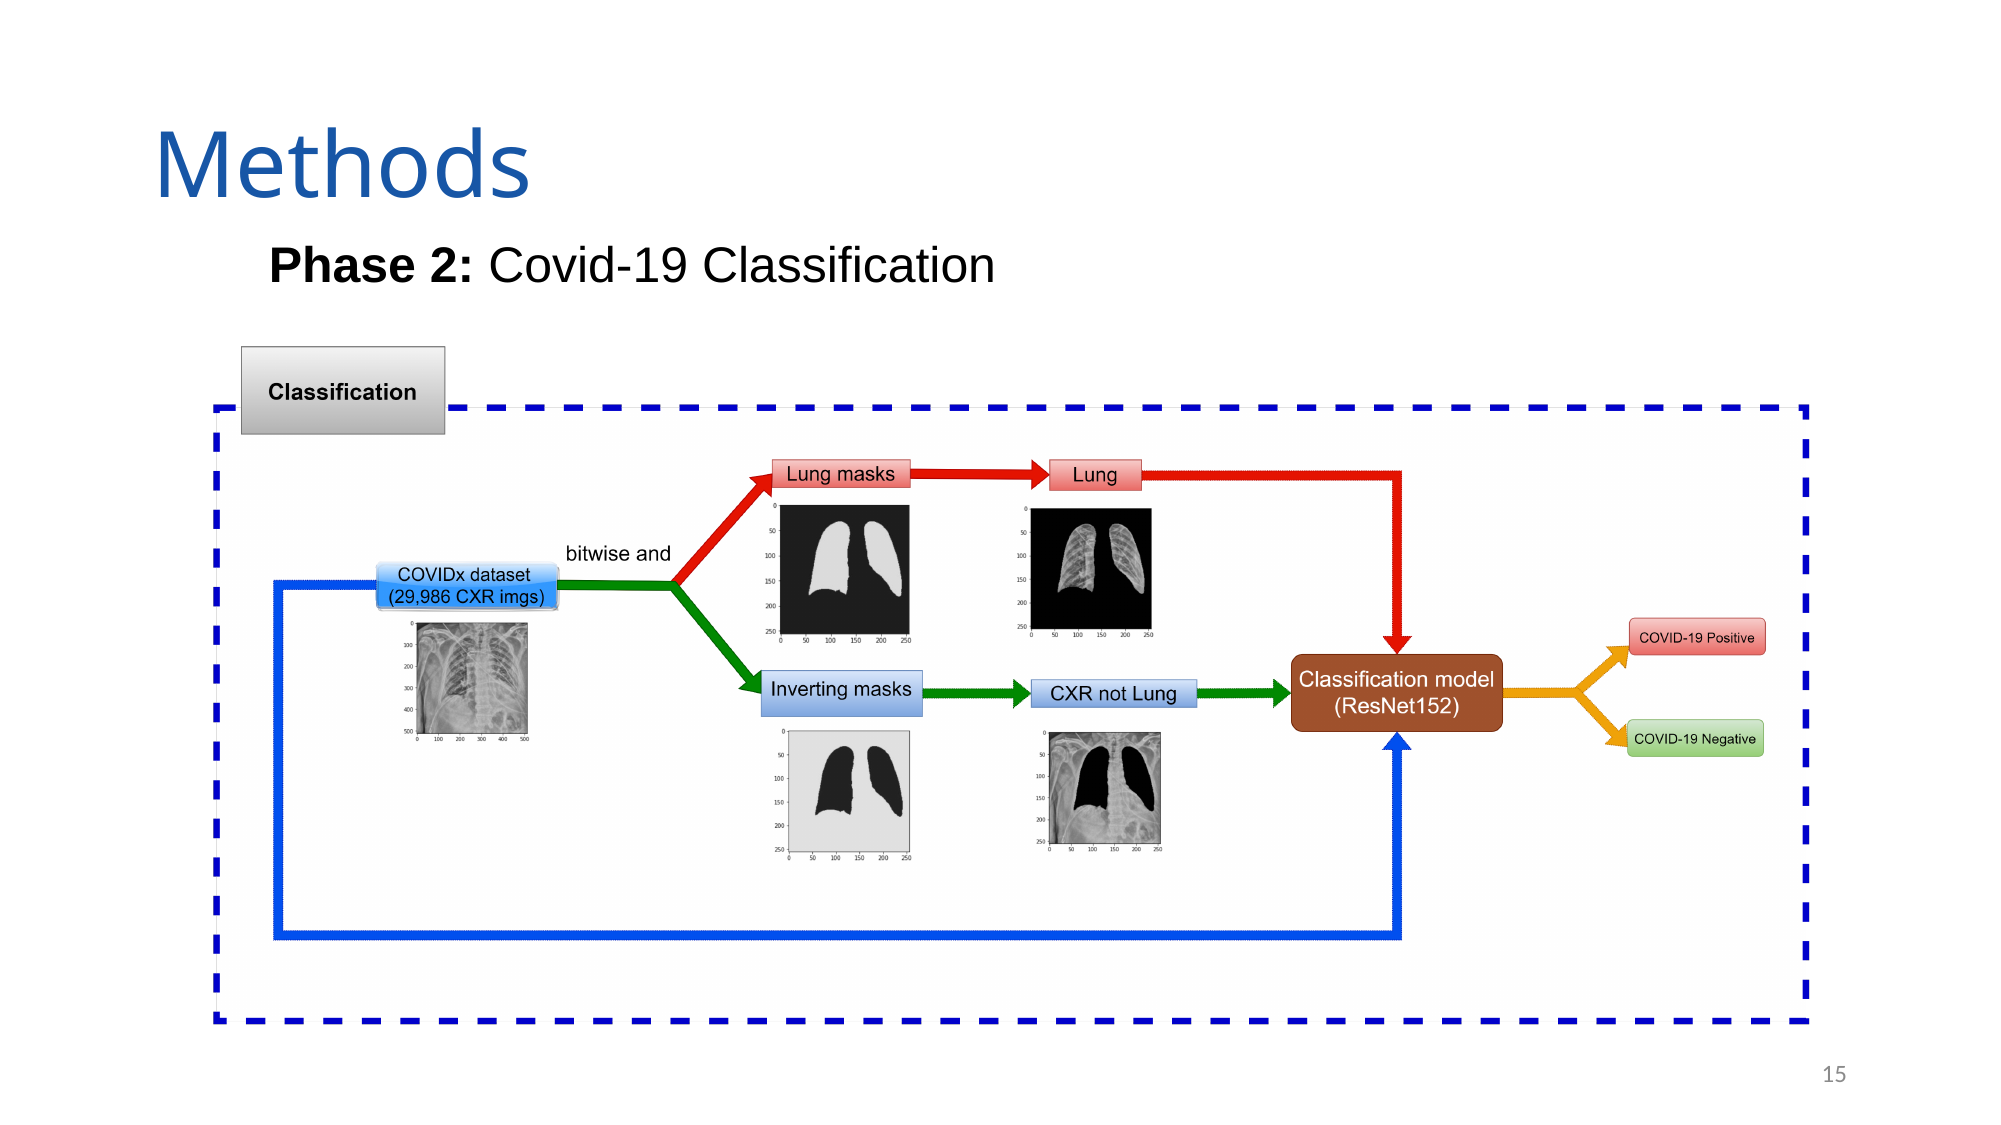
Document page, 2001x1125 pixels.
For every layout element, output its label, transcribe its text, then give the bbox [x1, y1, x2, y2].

text_box Phase 2: Covid-19 Classification [254, 224, 1011, 300]
picture [203, 337, 1819, 1035]
text_box Methods [137, 59, 1862, 277]
text_box 15 [1412, 1042, 1862, 1103]
